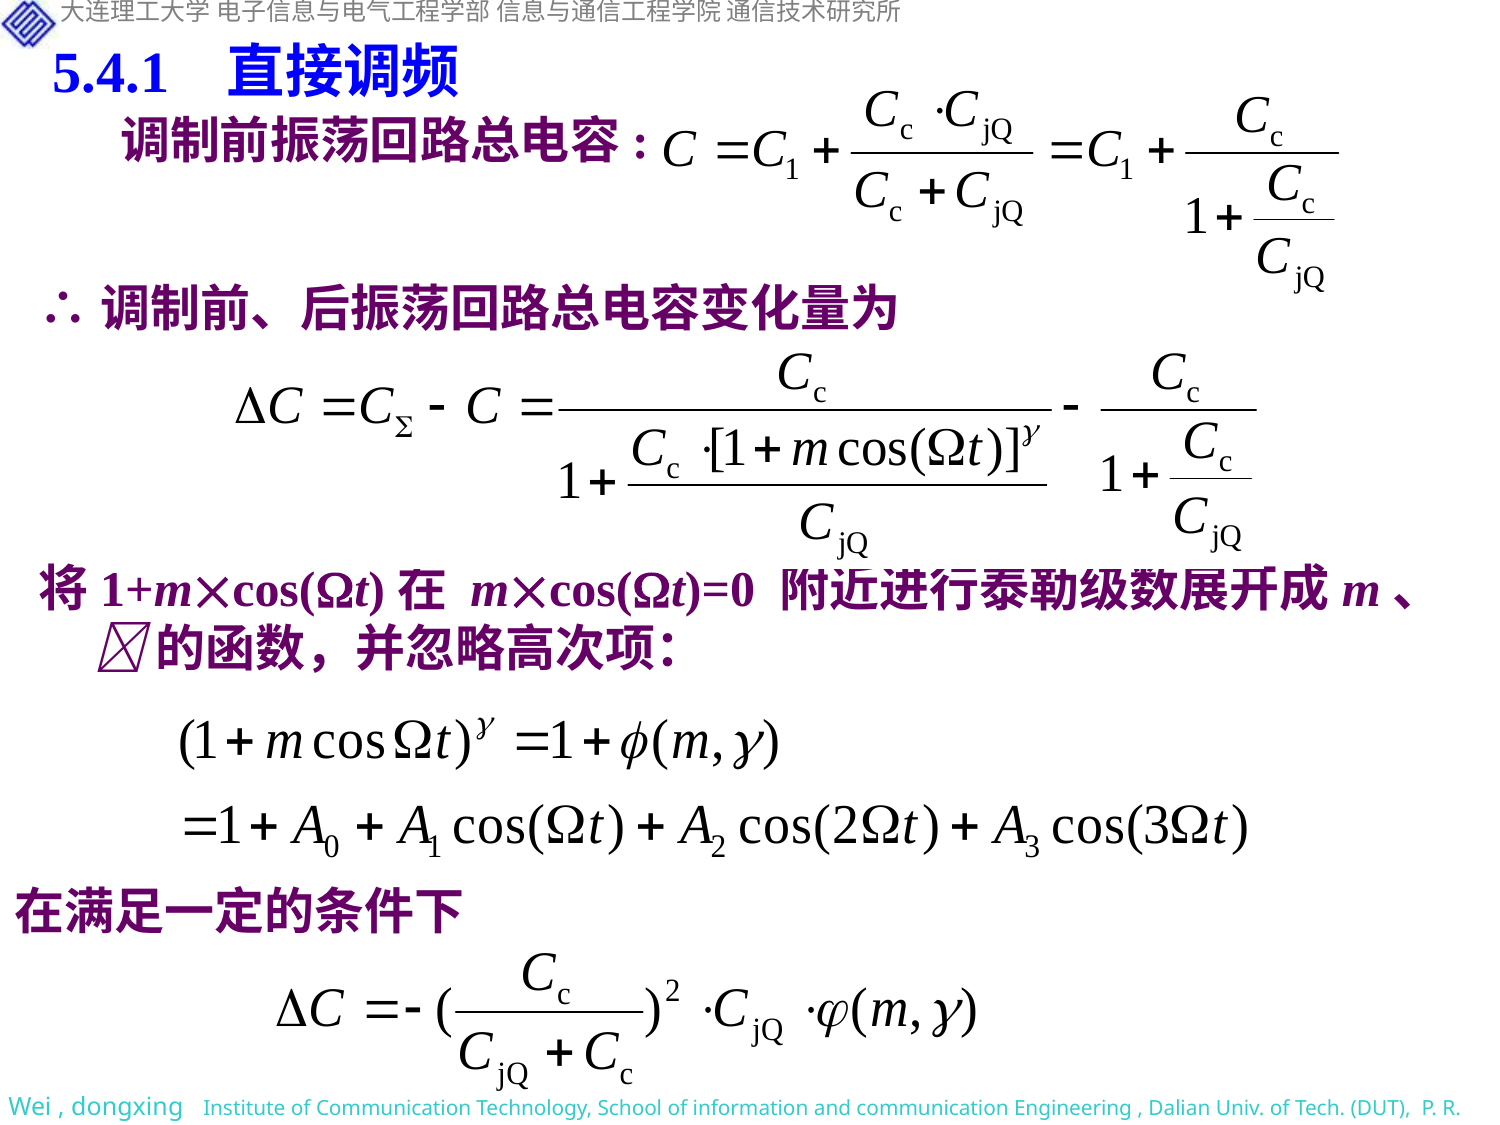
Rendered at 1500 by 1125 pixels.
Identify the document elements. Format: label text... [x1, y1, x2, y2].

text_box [170, 698, 1256, 866]
picture [0, 0, 59, 49]
title 5.4.1 直接调频 [37, 37, 1223, 100]
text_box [226, 337, 1265, 570]
text_box ∴调制前、后振荡回路总电容变化量为 将1+mcos(t)在 mcos(t)=0 附近进行泰勒级数展开成m、 的函数，并忽略高次项： [23, 269, 1477, 692]
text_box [266, 937, 986, 1099]
text_box 调制前振荡回路总电容: [105, 101, 650, 176]
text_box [655, 73, 1349, 302]
text_box 在满足一定的条件下 [0, 872, 1081, 947]
